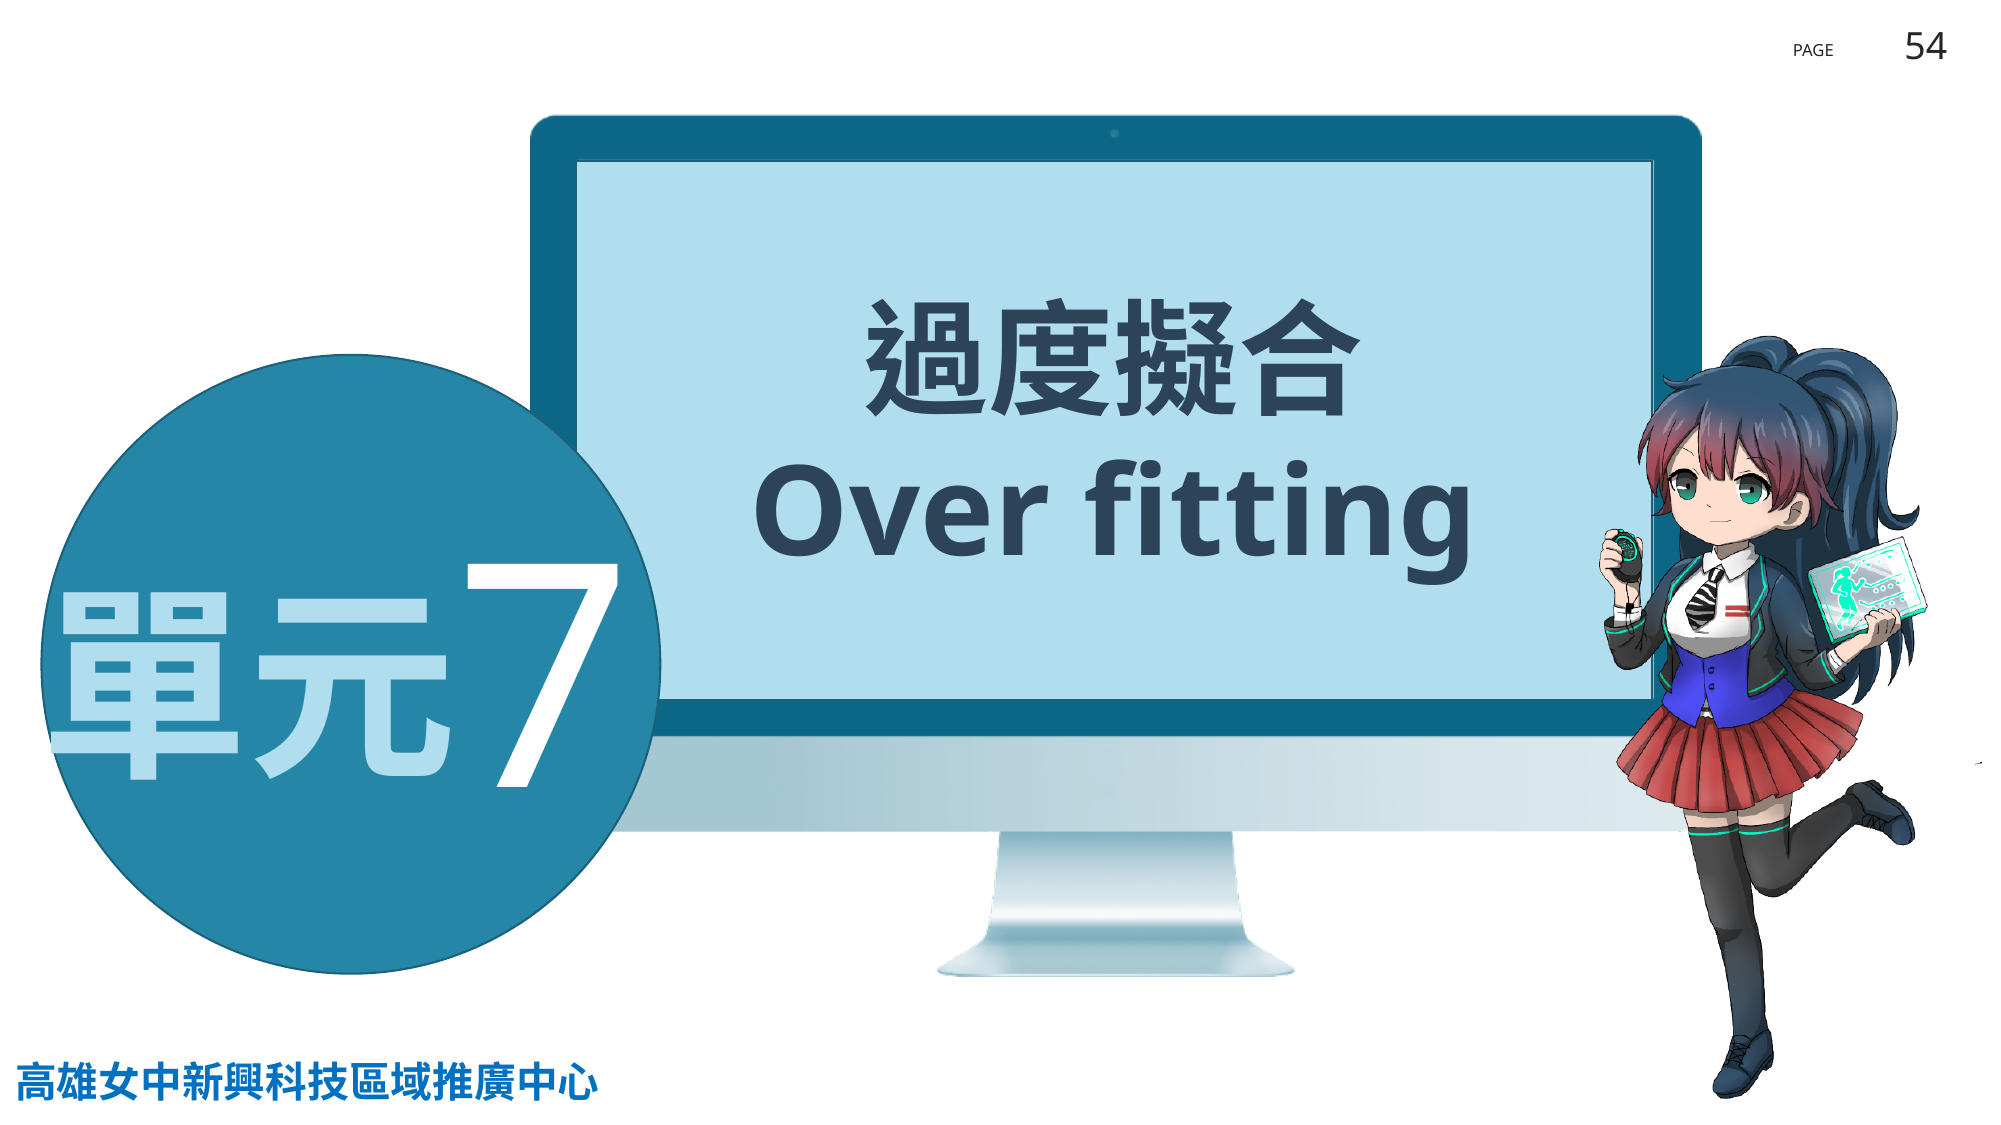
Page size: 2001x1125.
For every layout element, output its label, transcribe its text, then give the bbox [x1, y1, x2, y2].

text_box 單元 [17, 545, 439, 811]
text_box [65, 354, 524, 545]
text_box 7 [439, 467, 524, 858]
text_box [78, 811, 524, 974]
picture [529, 105, 2000, 1121]
text_box 高雄女中新興科技區域推廣中心 [0, 1048, 636, 1114]
